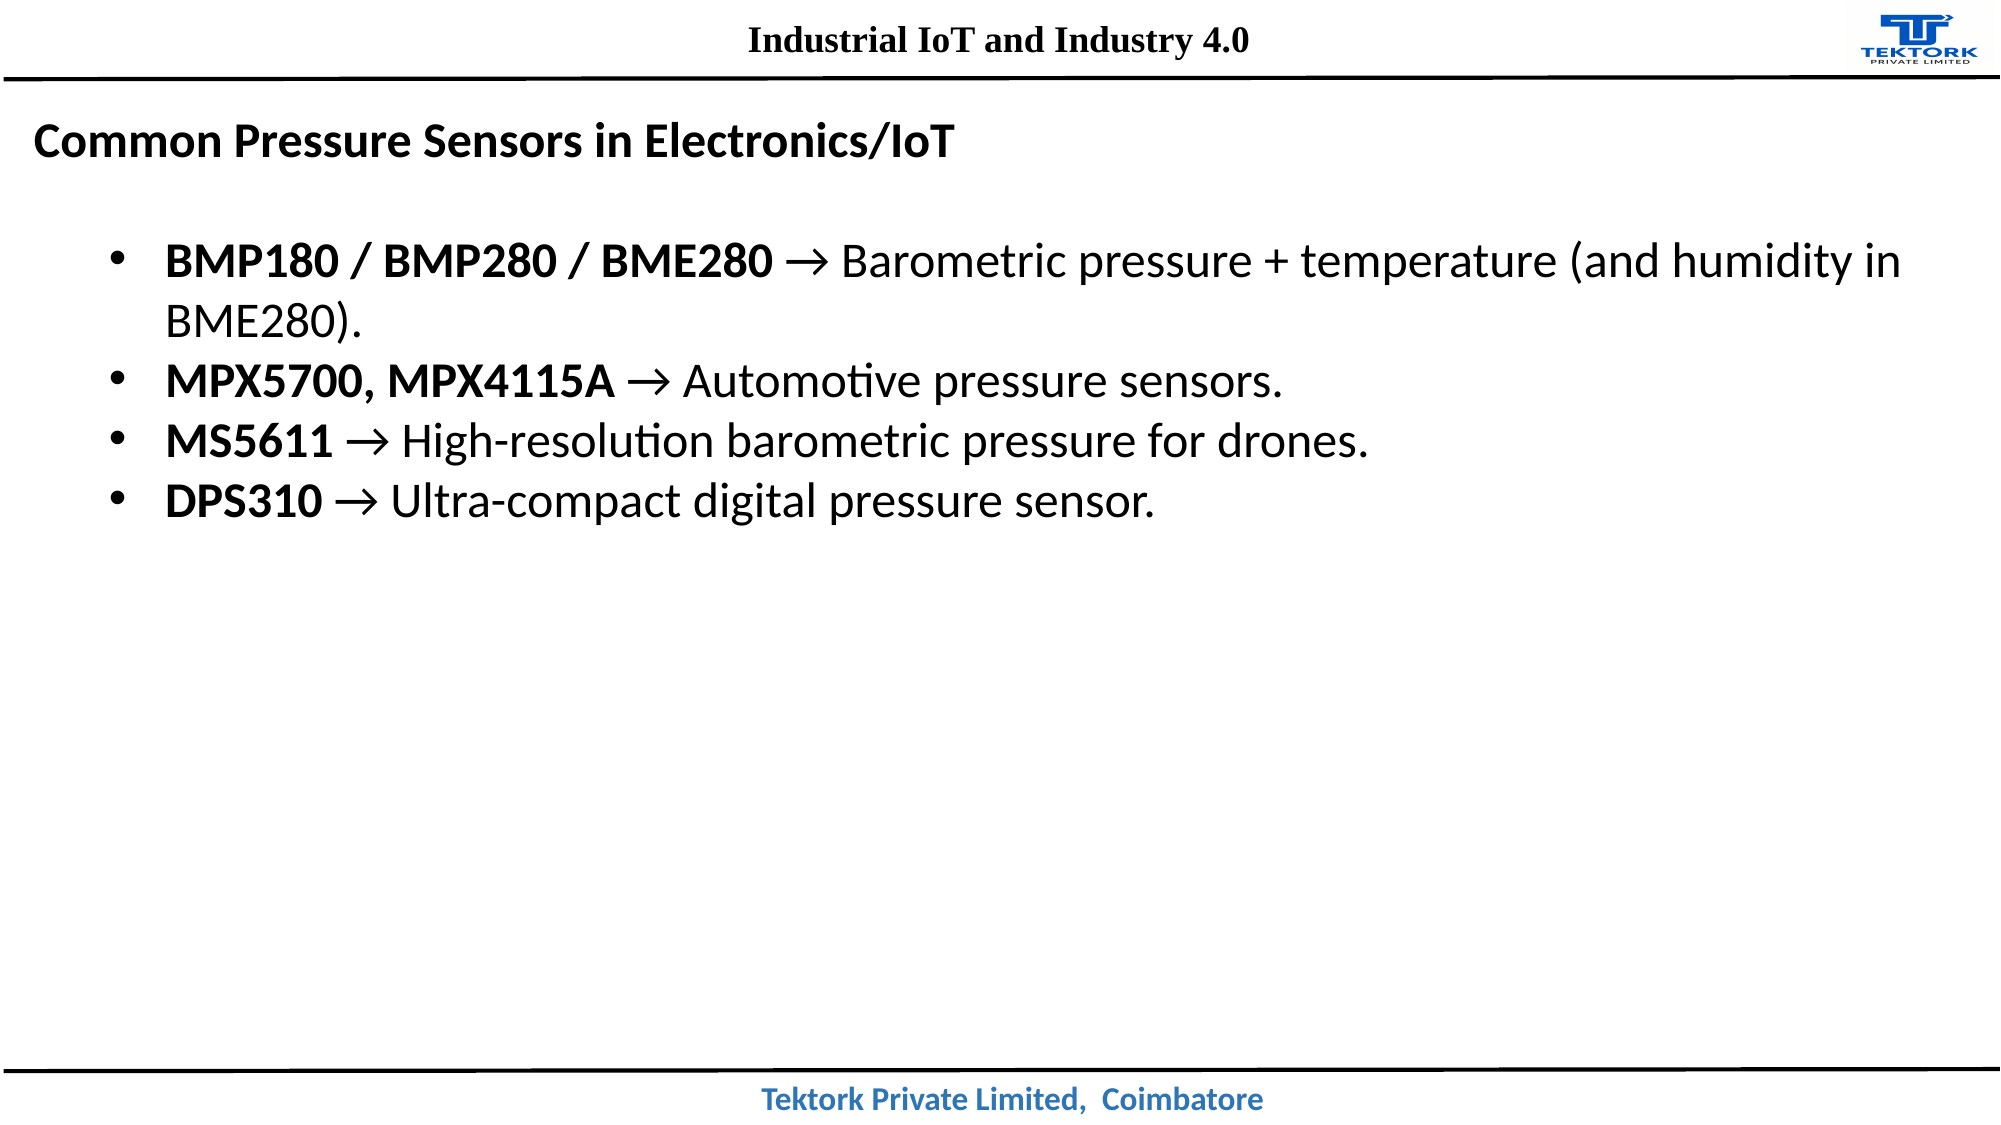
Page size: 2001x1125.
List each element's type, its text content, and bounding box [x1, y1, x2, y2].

picture [1845, 1, 1995, 77]
text_box Common Pressure Sensors in Electronics/IoT BMP180 / BMP280 / BME280 → Barometric pressure + temperature (and humidity in BME280). MPX5700, MPX4115A → Automotive pressure sensors. MS5611 → High-resolution barometric pressure for drones. DPS310 → Ultra-compact digital pressure sensor. [19, 100, 1979, 535]
text_box Tektork Private Limited, Coimbatore [419, 1072, 1608, 1125]
text_box Industrial IoT and Industry 4.0 [732, 7, 1267, 68]
